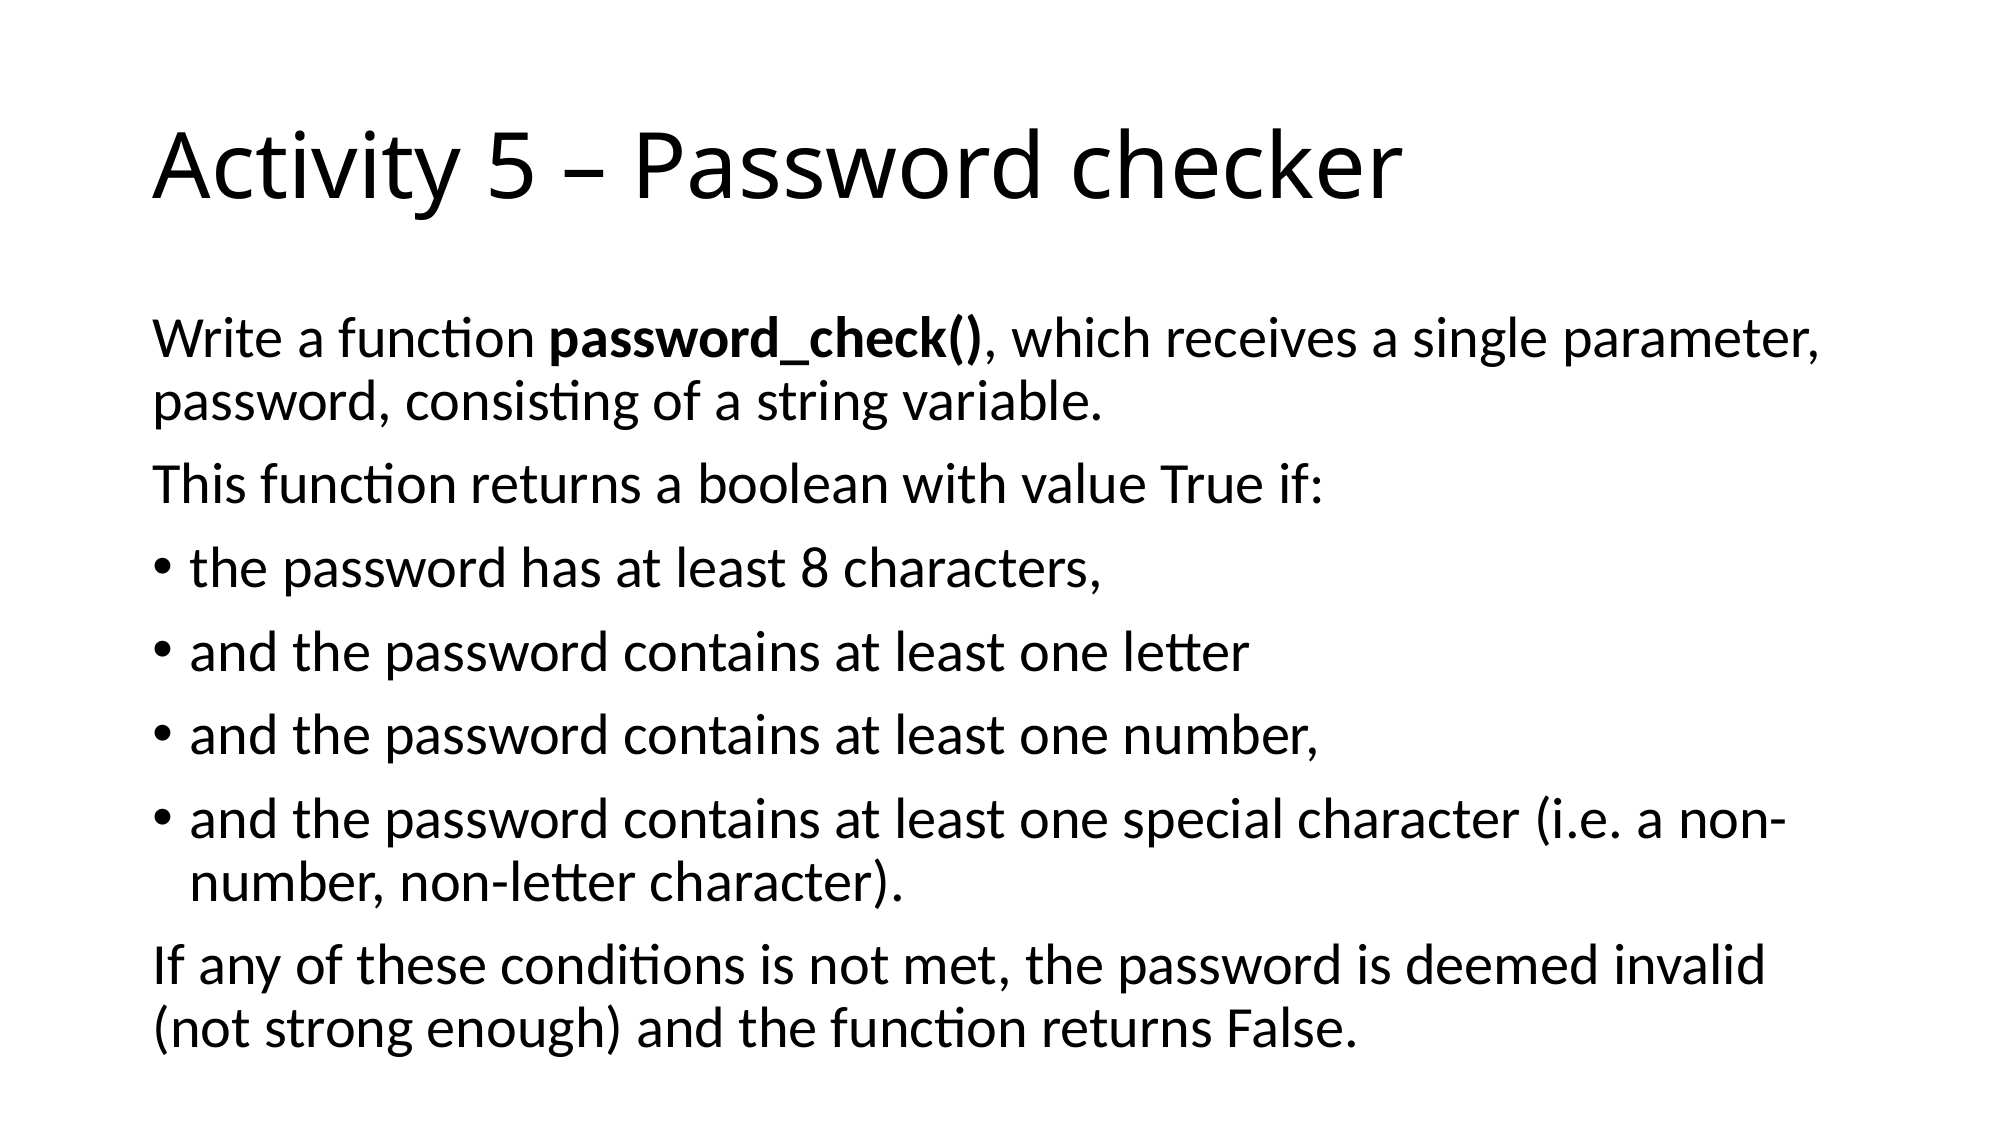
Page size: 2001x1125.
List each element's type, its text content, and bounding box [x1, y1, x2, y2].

title Activity 5 – Password checker [137, 59, 1863, 278]
list Write a function password_check(), which receives a single parameter, password, consisting of a string variable. This function returns a boolean with value True if: the password has at least 8 characters, and the password contains at least one letter and the password contains at least one number, and the password contains at least one special character (i.e. a non-number, non-letter character). If any of these conditions is not met, the password is deemed invalid (not strong enough) and the function returns False. [137, 299, 1863, 1107]
